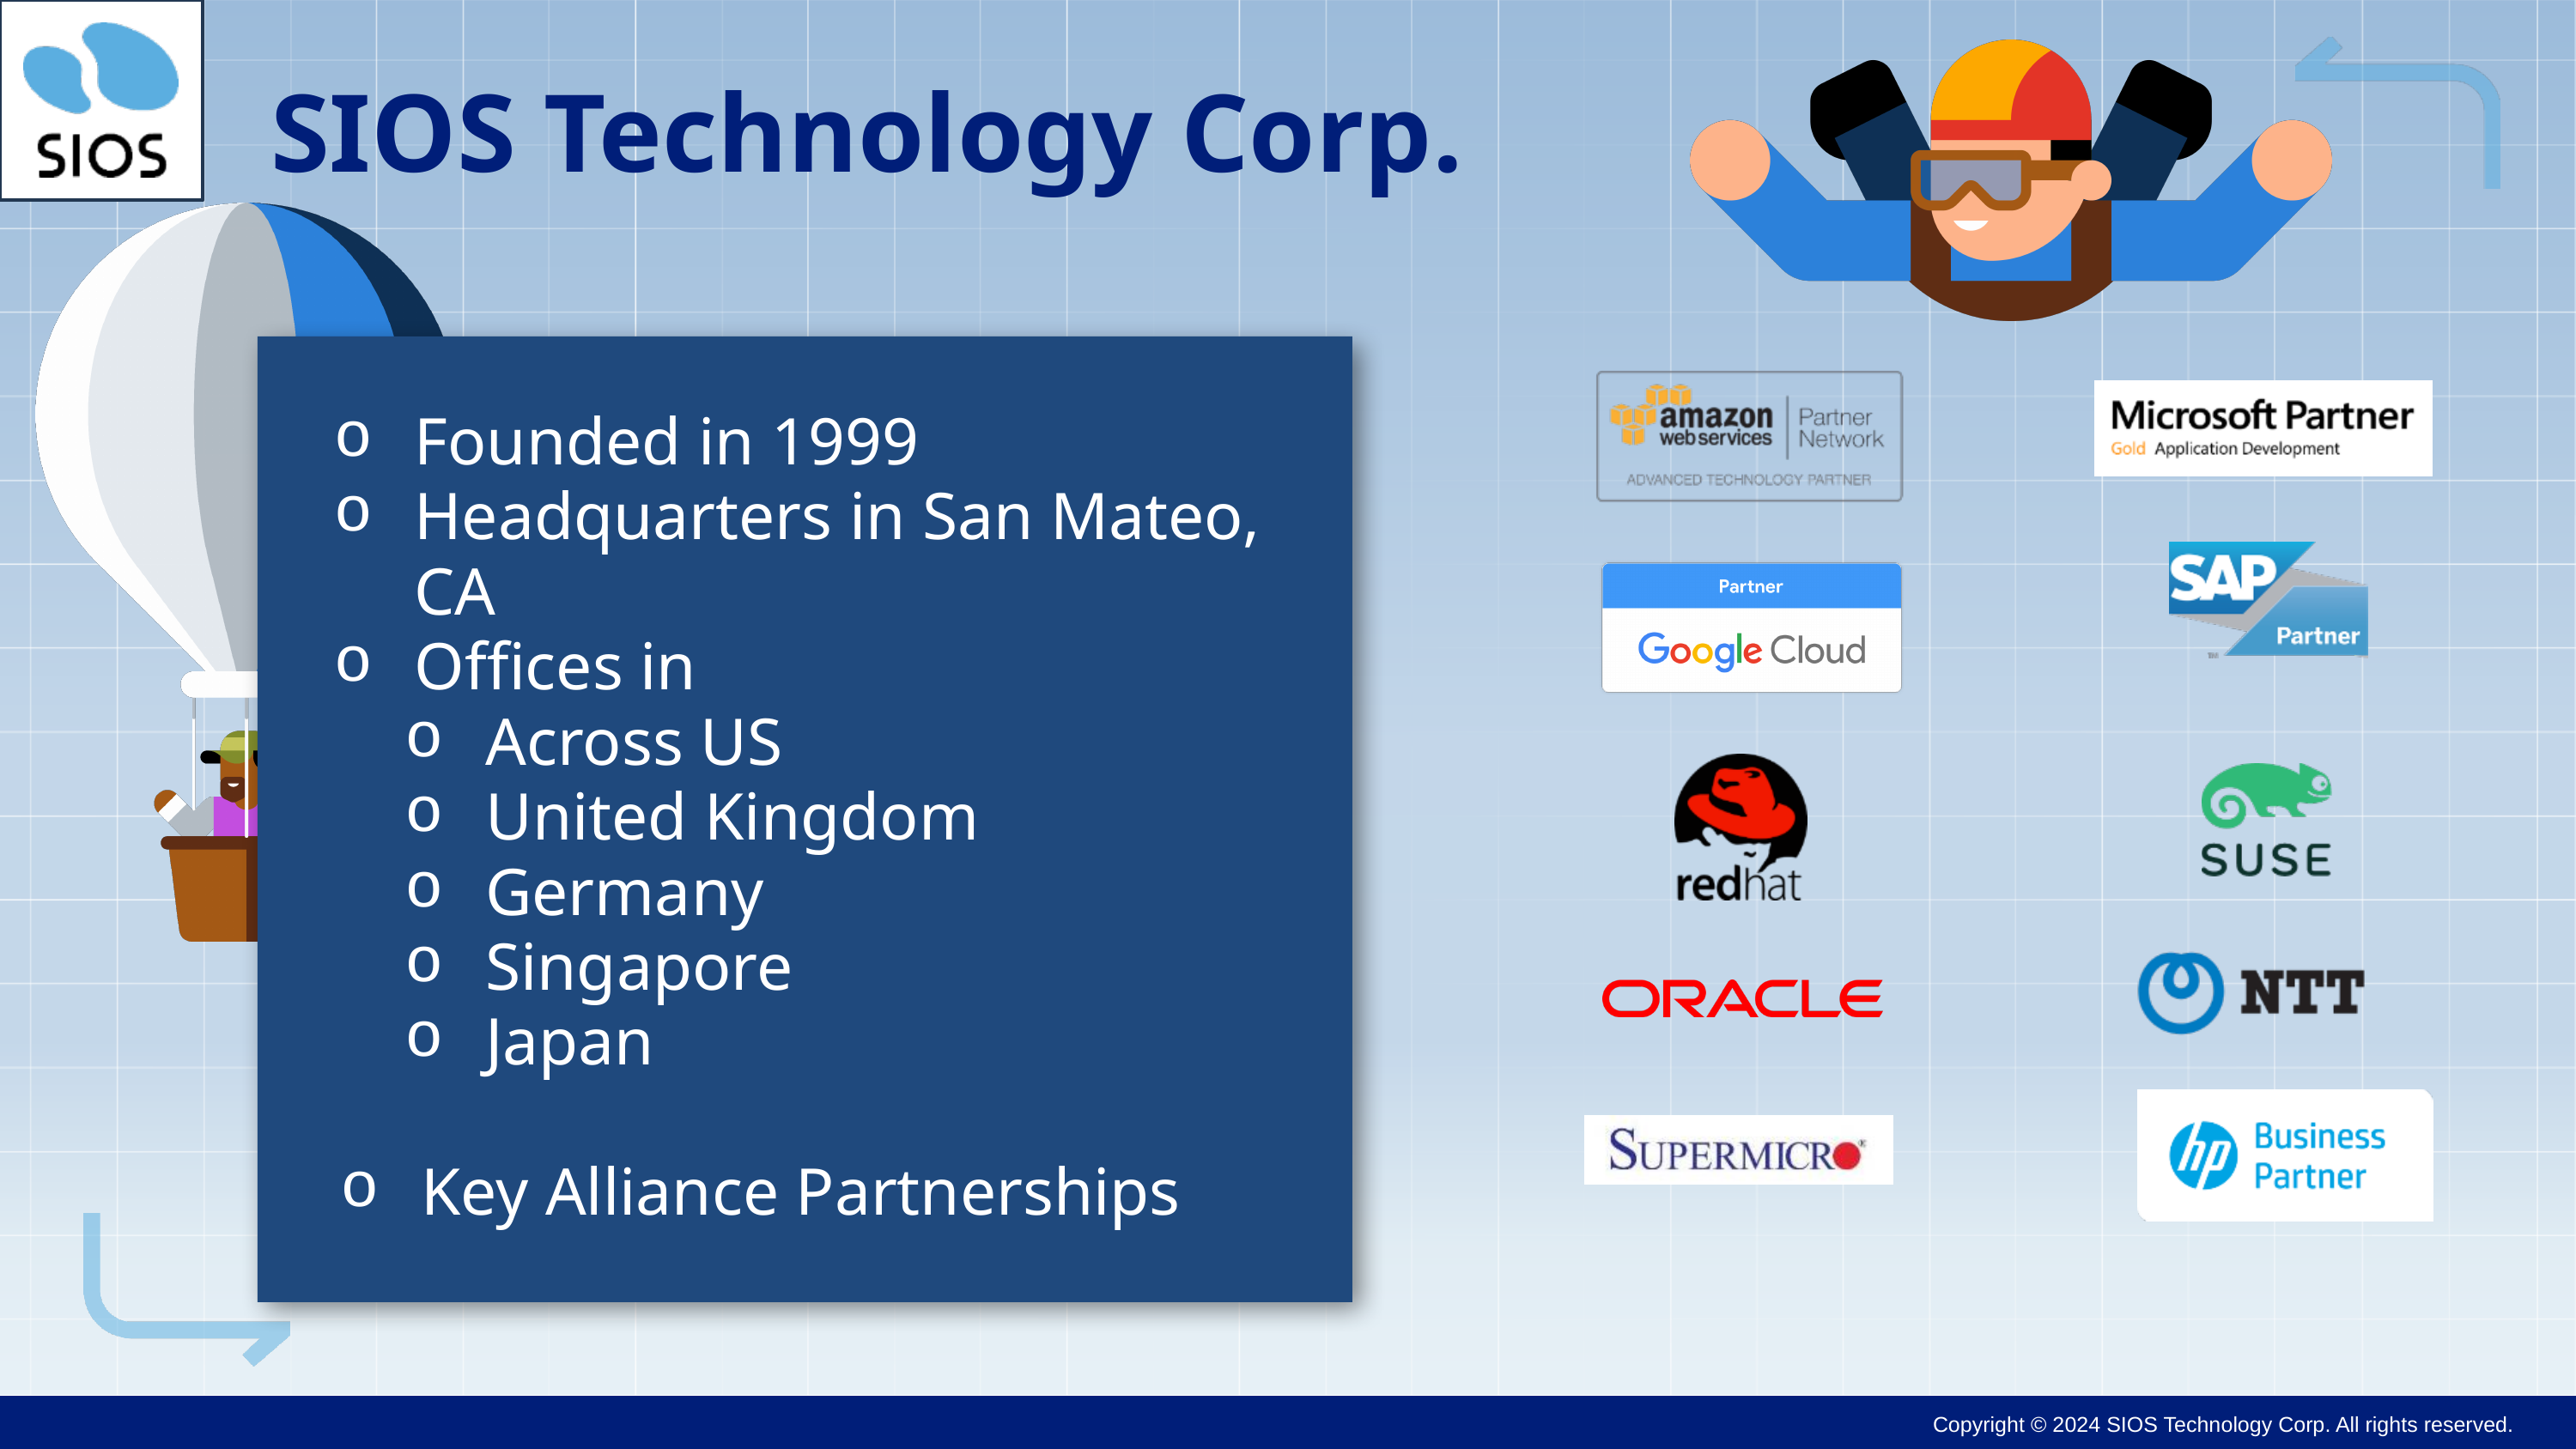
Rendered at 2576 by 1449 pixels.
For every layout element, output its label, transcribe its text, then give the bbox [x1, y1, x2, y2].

picture [1674, 754, 1808, 901]
text_box [256, 335, 1354, 1304]
picture [1584, 1114, 1894, 1185]
text_box Founded in 1999 Headquarters in San Mateo, CA Offices in Across US United Kingdom Germany Singapore Japan Key Alliance Partnerships [291, 402, 1280, 1228]
picture [2201, 763, 2332, 877]
picture [1690, 39, 2332, 321]
picture [1599, 560, 1905, 696]
picture [34, 203, 458, 942]
picture [1595, 369, 1905, 503]
picture [1602, 979, 1883, 1017]
title SIOS Technology Corp. [258, 58, 1686, 221]
picture [2105, 895, 2433, 1222]
picture [2169, 541, 2368, 658]
picture [23, 22, 179, 178]
picture [2093, 380, 2433, 476]
